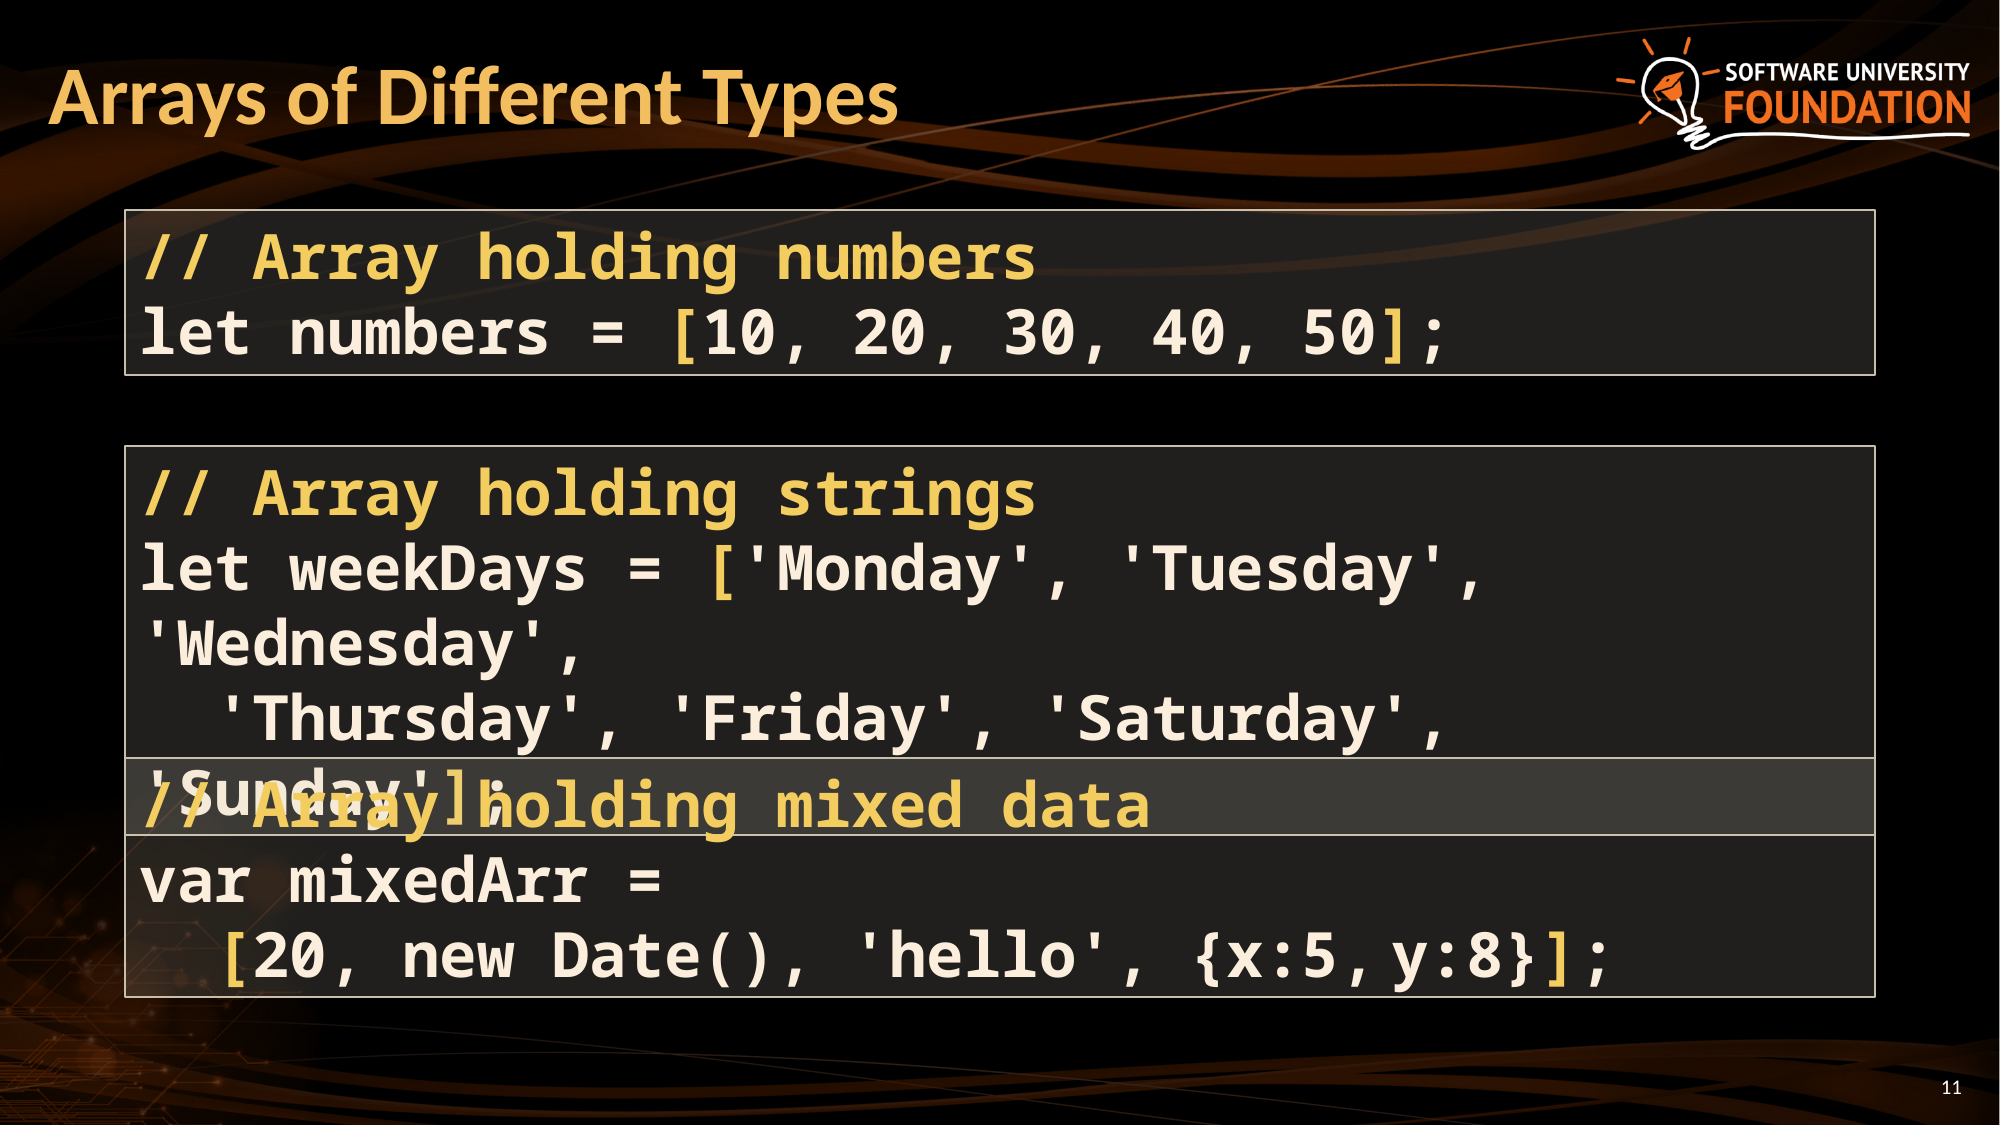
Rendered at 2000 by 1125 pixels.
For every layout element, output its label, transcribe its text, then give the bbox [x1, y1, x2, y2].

text_box // Array holding strings let weekDays = ['Monday', 'Tuesday', 'Wednesday', 'Thursday', 'Friday', 'Saturday', 'Sunday']; [124, 445, 1875, 757]
text_box // Array holding mixed data var mixedArr = [20, new Date(), 'hello', {x:5, y:8}]; [124, 757, 1875, 998]
slide_number 11 [1897, 1070, 1968, 1103]
text_box // Array holding numbers let numbers = [10, 20, 30, 40, 50]; [124, 210, 1875, 375]
picture [0, 0, 2000, 1125]
title Arrays of Different Types [30, 6, 1602, 189]
